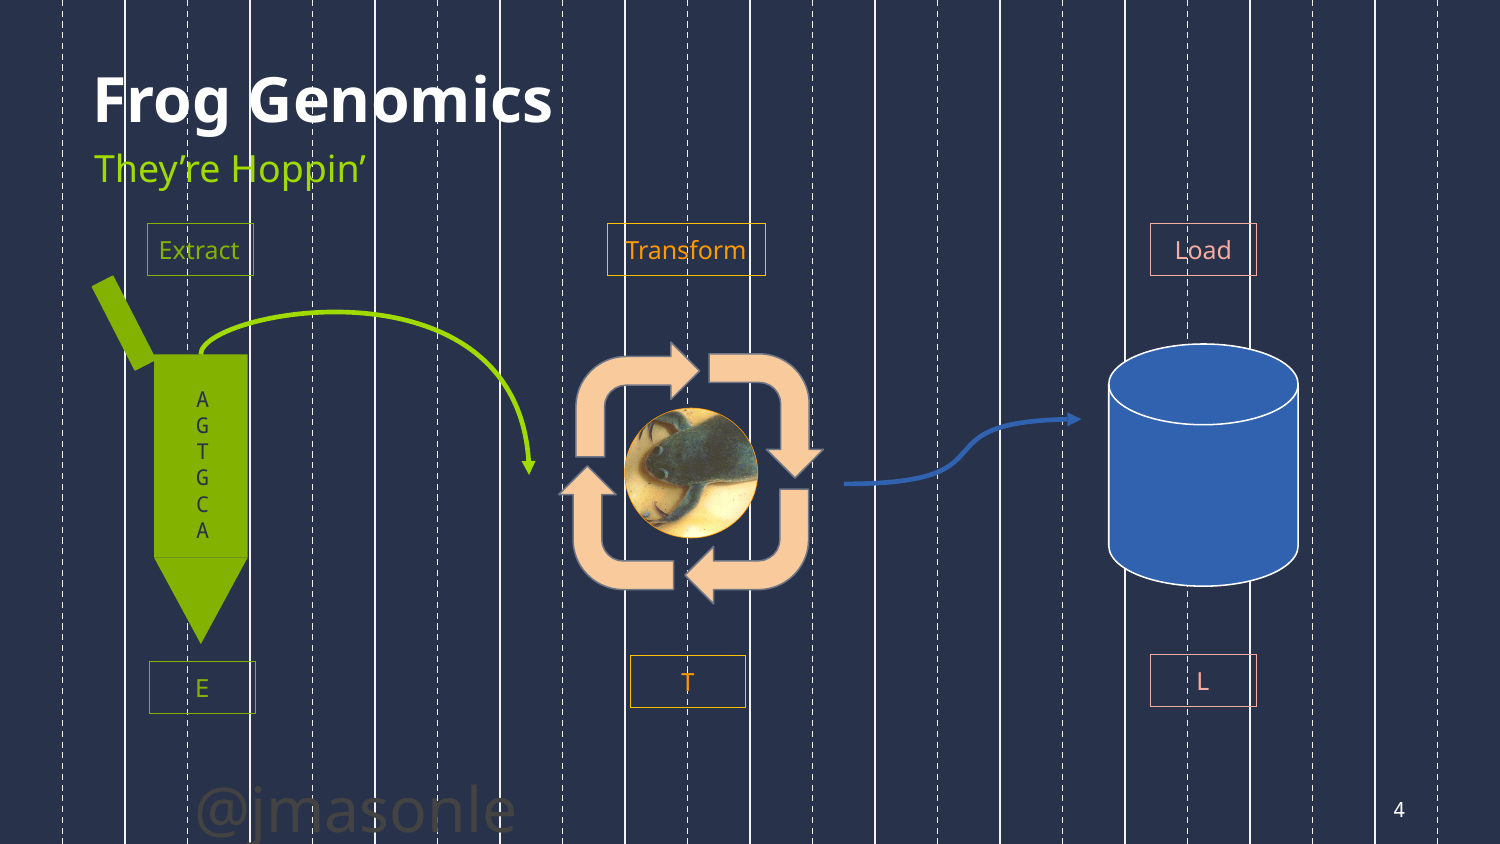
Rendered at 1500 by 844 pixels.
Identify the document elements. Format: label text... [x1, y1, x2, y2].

text_box T [630, 655, 746, 708]
text_box Load [1150, 223, 1257, 276]
picture [624, 408, 758, 538]
text_box Transform [607, 223, 766, 276]
text_box [1108, 343, 1299, 587]
text_box [154, 354, 248, 557]
text_box @jmasonlee [183, 758, 547, 844]
subtitle They’re Hoppin’ [94, 144, 1406, 217]
title Frog Genomics [92, 65, 1404, 138]
text_box E [149, 661, 256, 714]
text_box [92, 276, 156, 370]
slide_number 4 [1365, 796, 1406, 820]
text_box Extract [147, 223, 254, 276]
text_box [558, 341, 824, 605]
text_box L [1150, 654, 1257, 707]
text_box A G T G C A [171, 374, 235, 554]
text_box [154, 557, 248, 645]
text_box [304, 250, 426, 580]
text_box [843, 418, 1082, 485]
